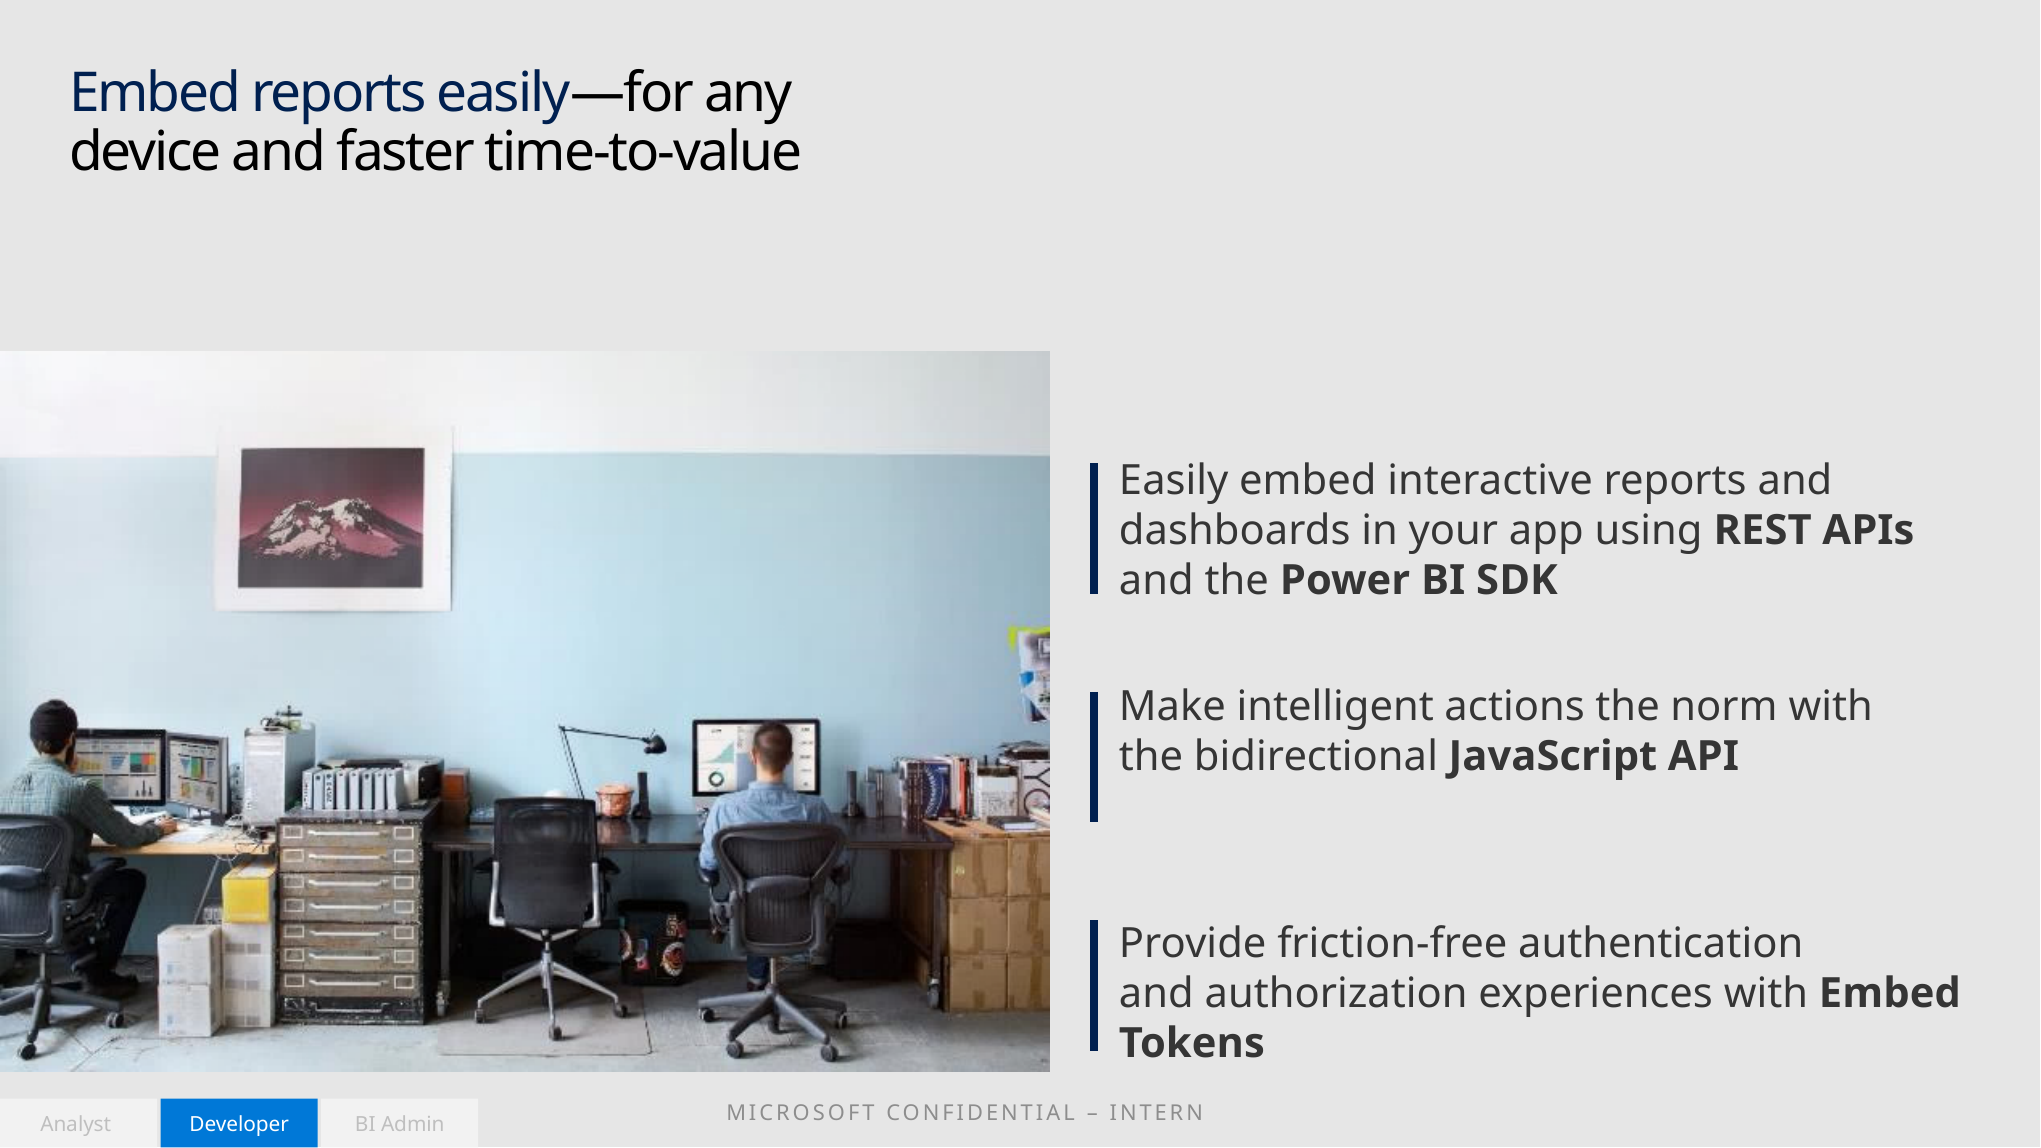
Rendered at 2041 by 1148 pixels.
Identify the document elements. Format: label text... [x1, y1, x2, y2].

text_box Analyst [0, 1098, 158, 1148]
text_box BI Admin [321, 1098, 479, 1148]
text_box Developer [160, 1098, 318, 1148]
title Embed reports easily—for any device and faster time-to-value [45, 48, 1996, 199]
text_box Easily embed interactive reports and dashboards in your app using REST APIs and the Power BI SDK Make intelligent actions the norm with the bidirectional JavaScript API Provide friction-free authentication and authorization experiences with Embed Tokens [1095, 316, 1995, 1037]
picture [0, 350, 1051, 1072]
